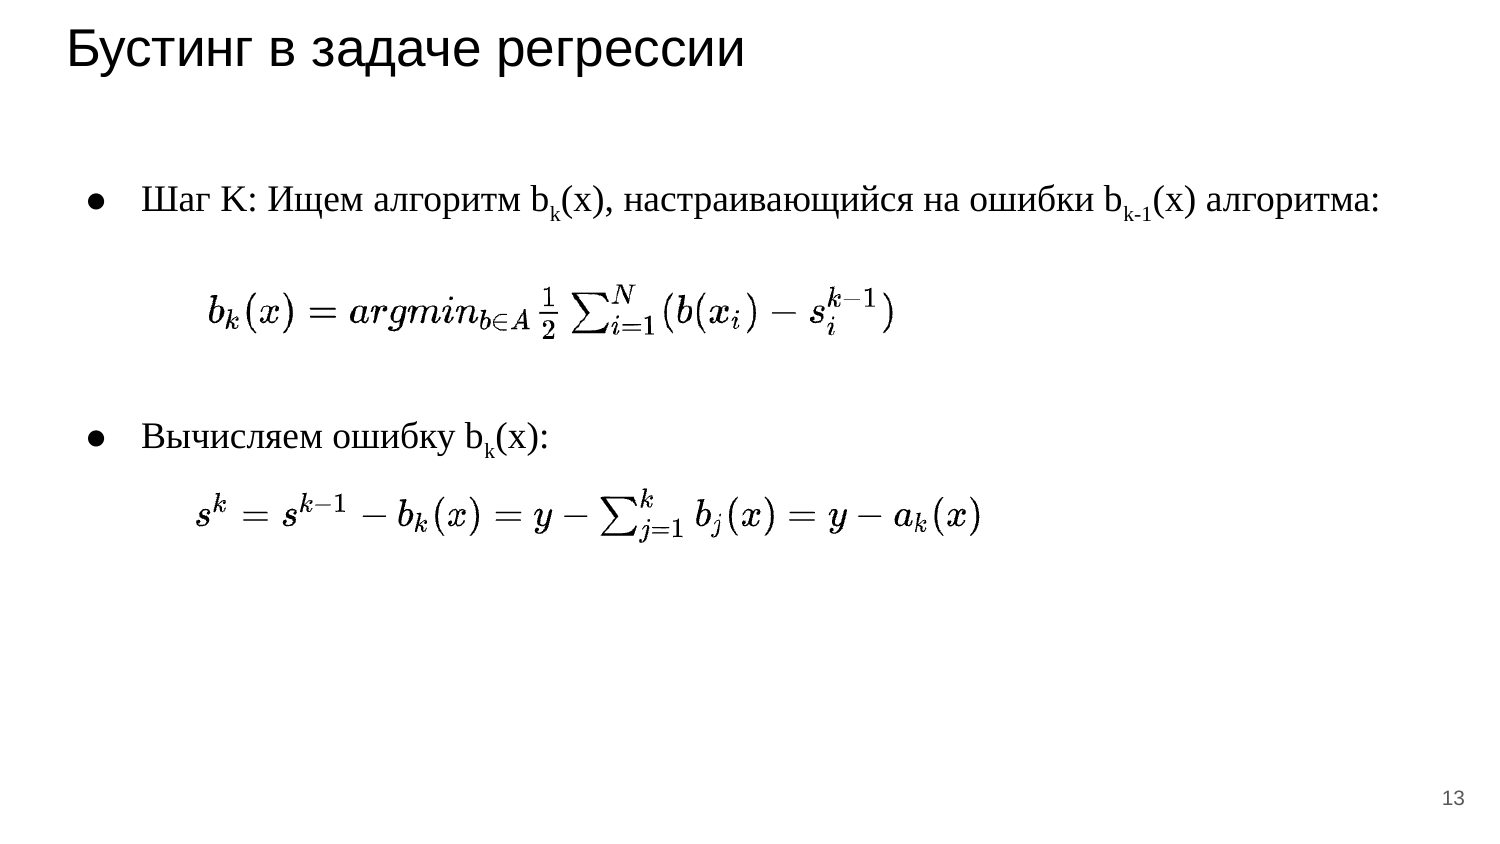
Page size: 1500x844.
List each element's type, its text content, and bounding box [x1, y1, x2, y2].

picture [207, 279, 897, 342]
list Шаг K: Ищем алгоритм bk(x), настраивающийся на ошибки bk-1(x) алгоритма: Вычисляем ошибку bk(x): [51, 151, 1449, 817]
slide_number ‹#› [1389, 764, 1480, 830]
picture [194, 484, 983, 547]
title Бустинг в задаче регрессии [51, 0, 1449, 92]
